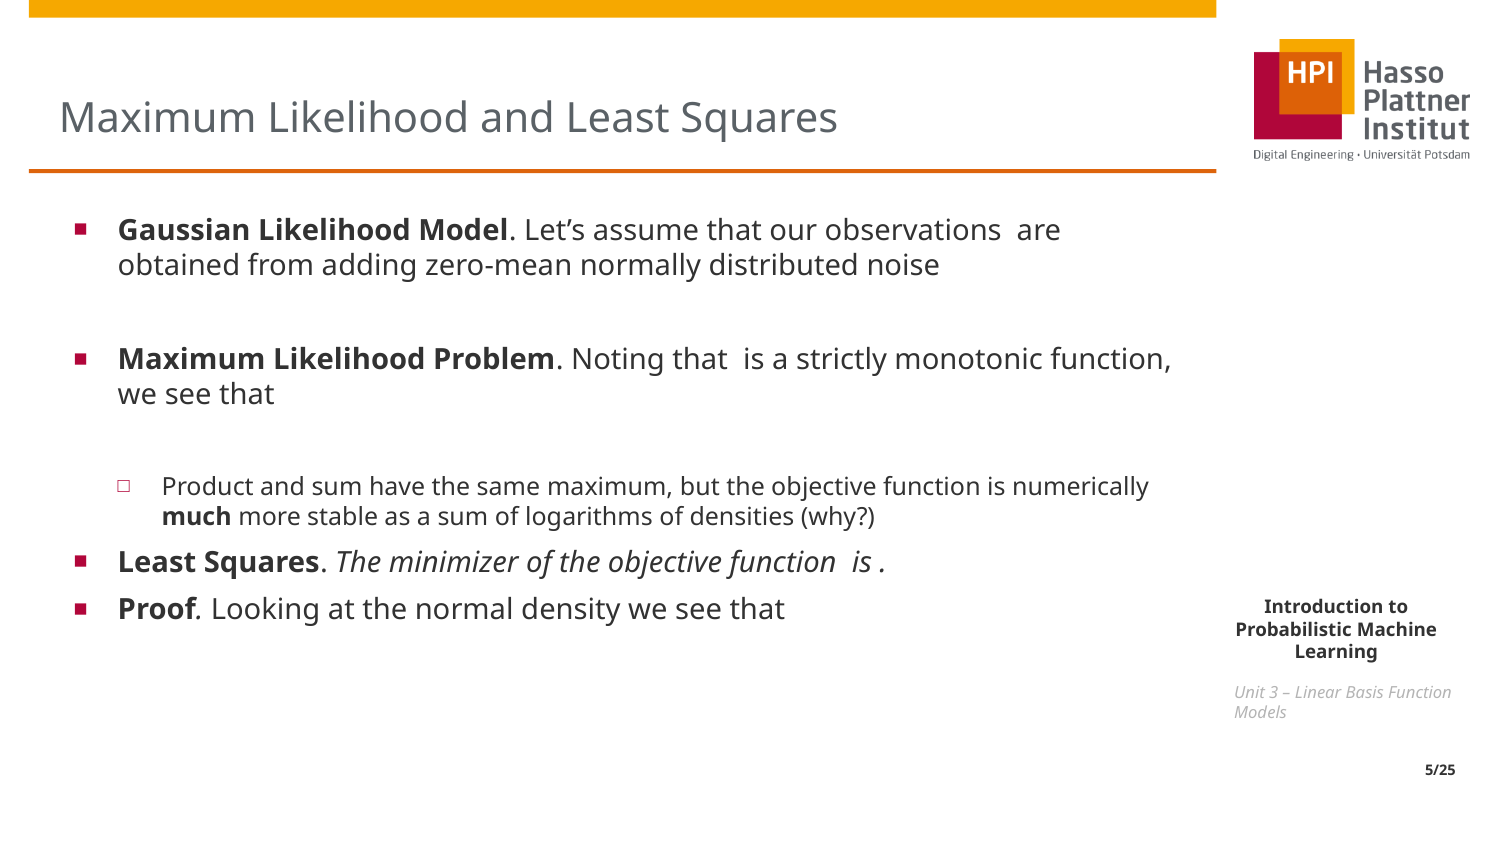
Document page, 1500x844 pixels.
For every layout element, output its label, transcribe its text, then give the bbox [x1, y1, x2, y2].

picture [1254, 39, 1470, 161]
title Maximum Likelihood and Least Squares [58, 17, 1187, 170]
